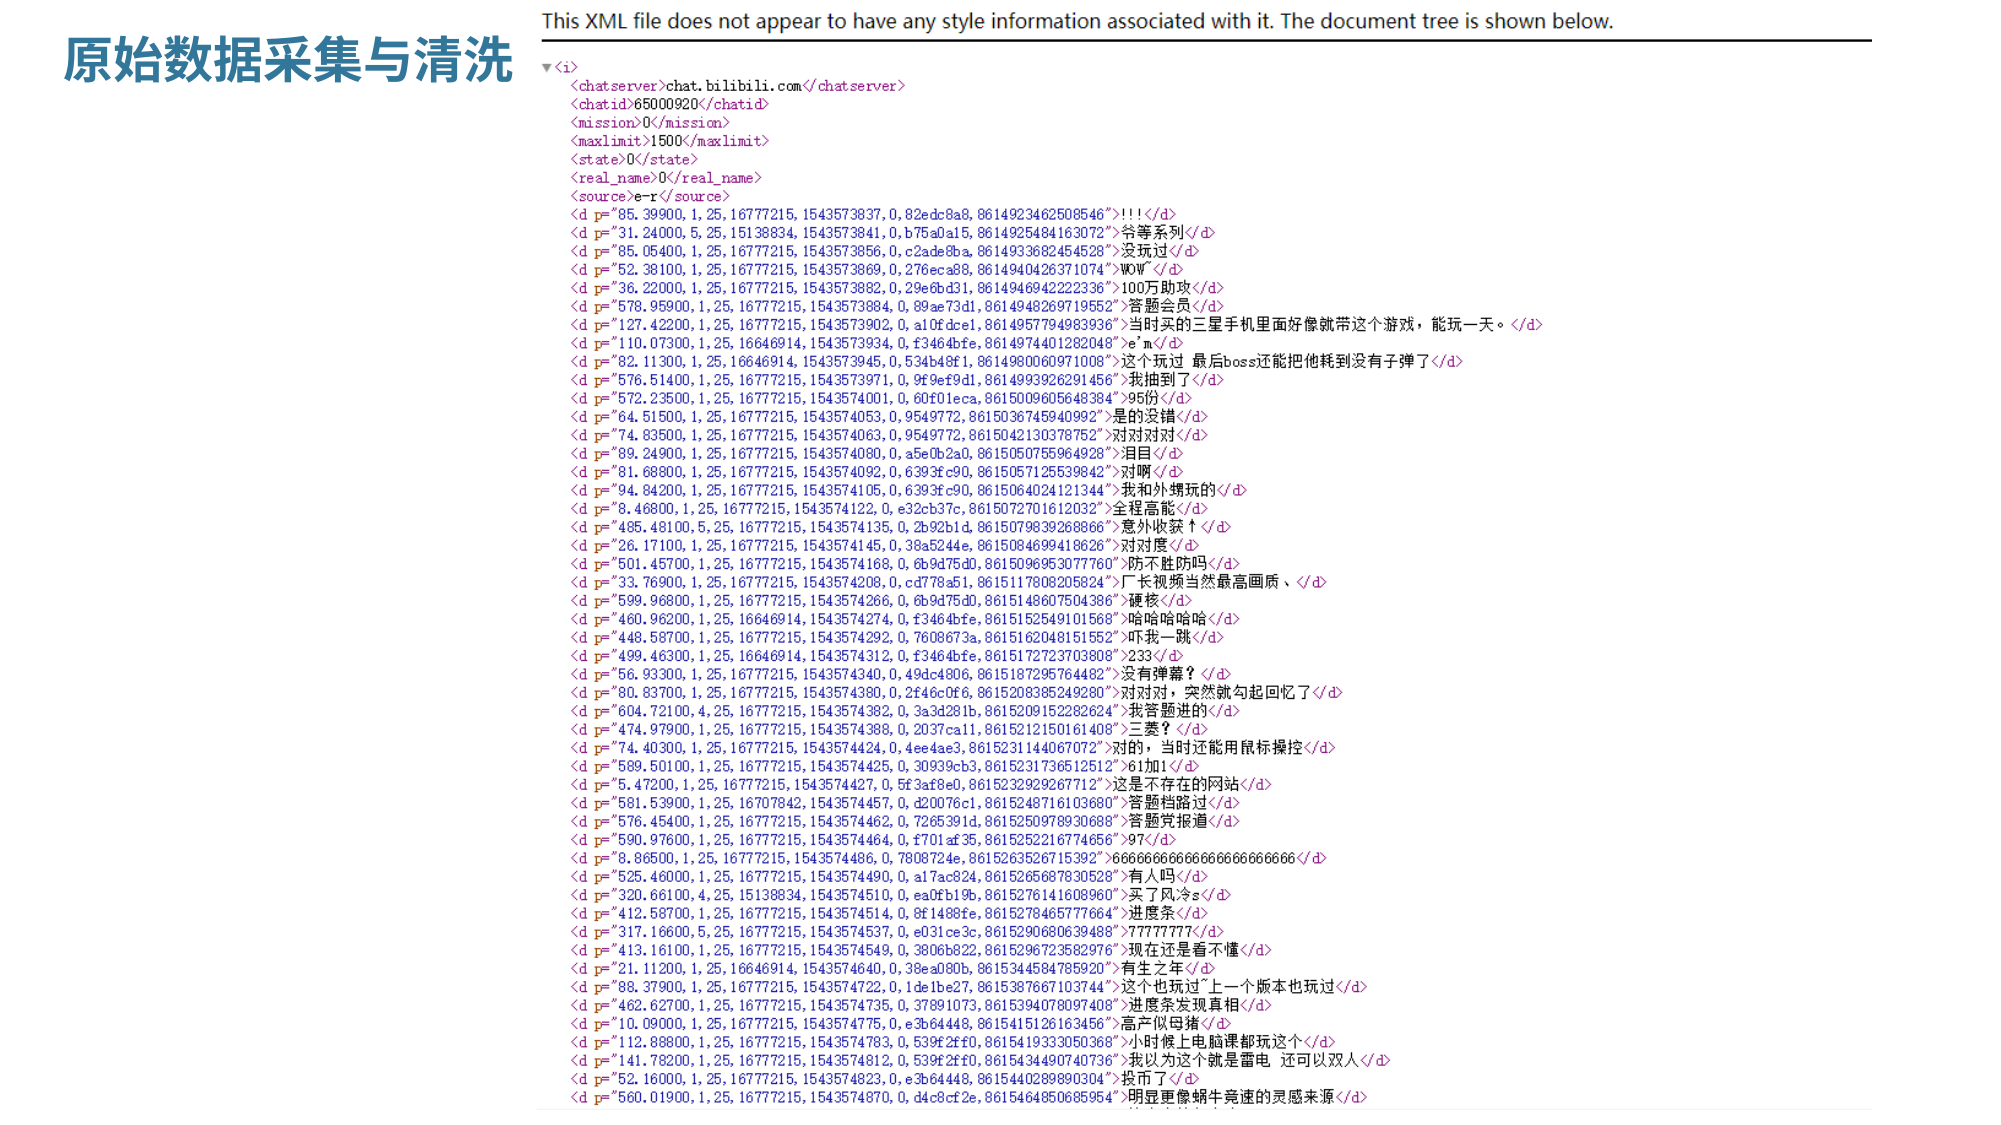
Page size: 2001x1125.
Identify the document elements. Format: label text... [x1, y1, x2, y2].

text_box 原始数据采集与清洗 [48, 21, 537, 97]
picture [537, 0, 1872, 1110]
